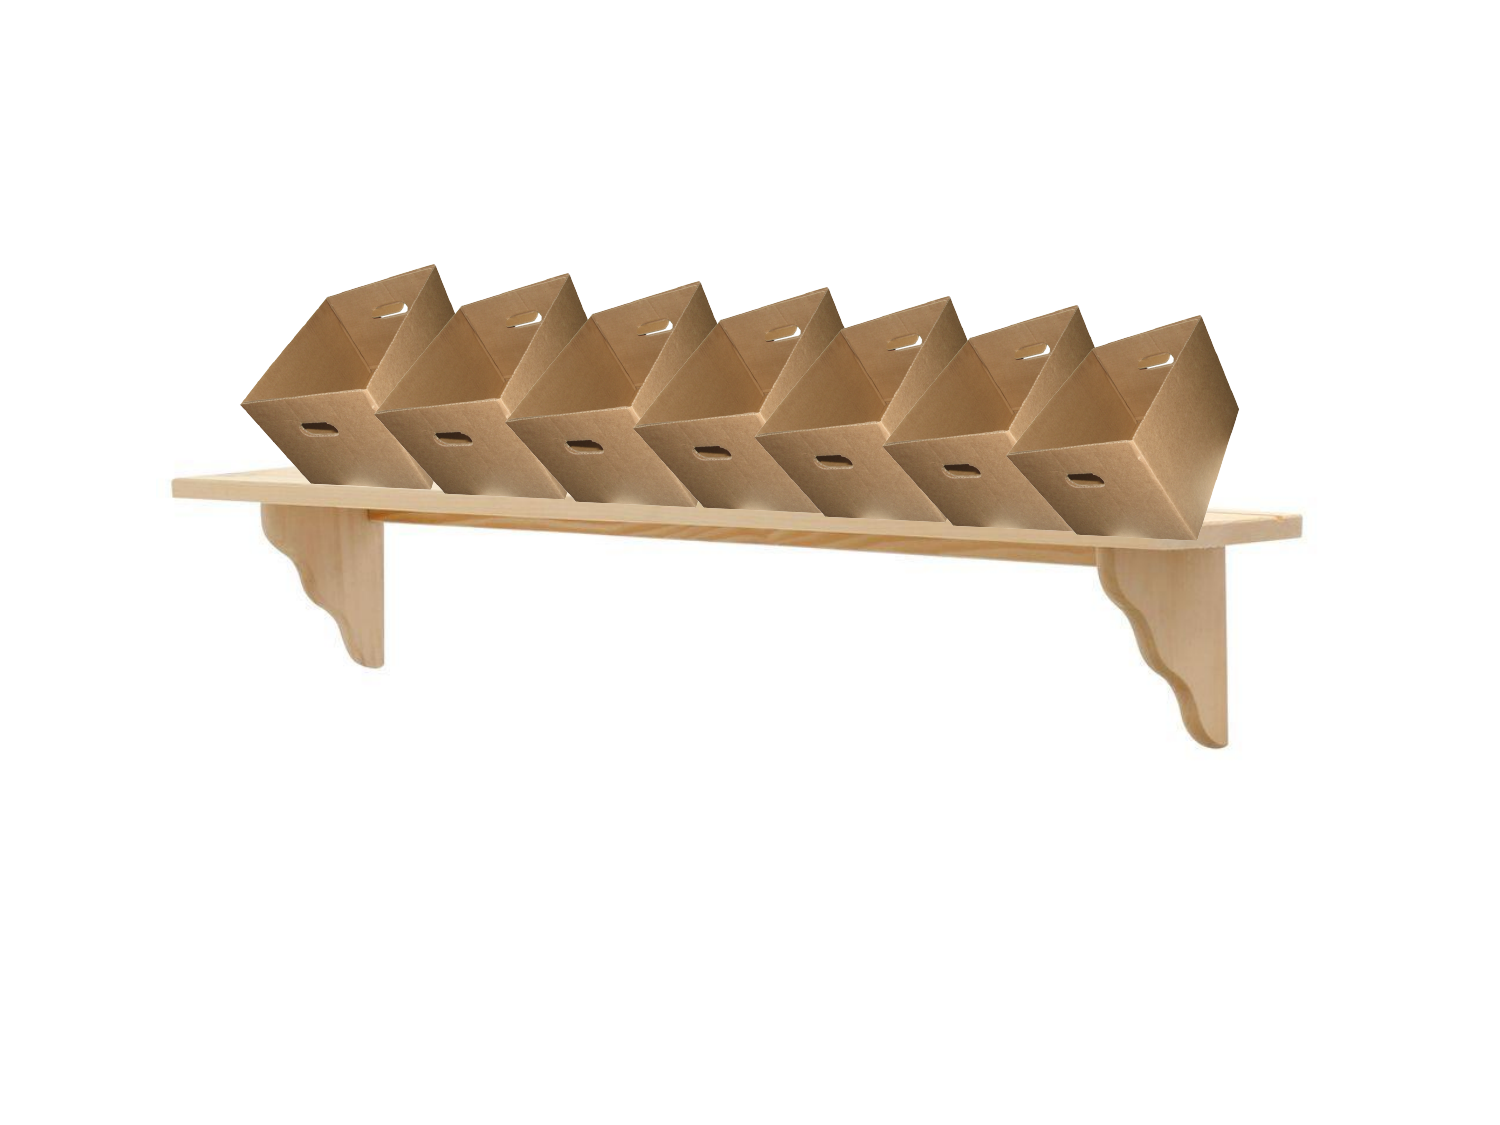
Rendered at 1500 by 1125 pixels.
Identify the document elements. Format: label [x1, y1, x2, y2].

picture [155, 219, 1326, 804]
